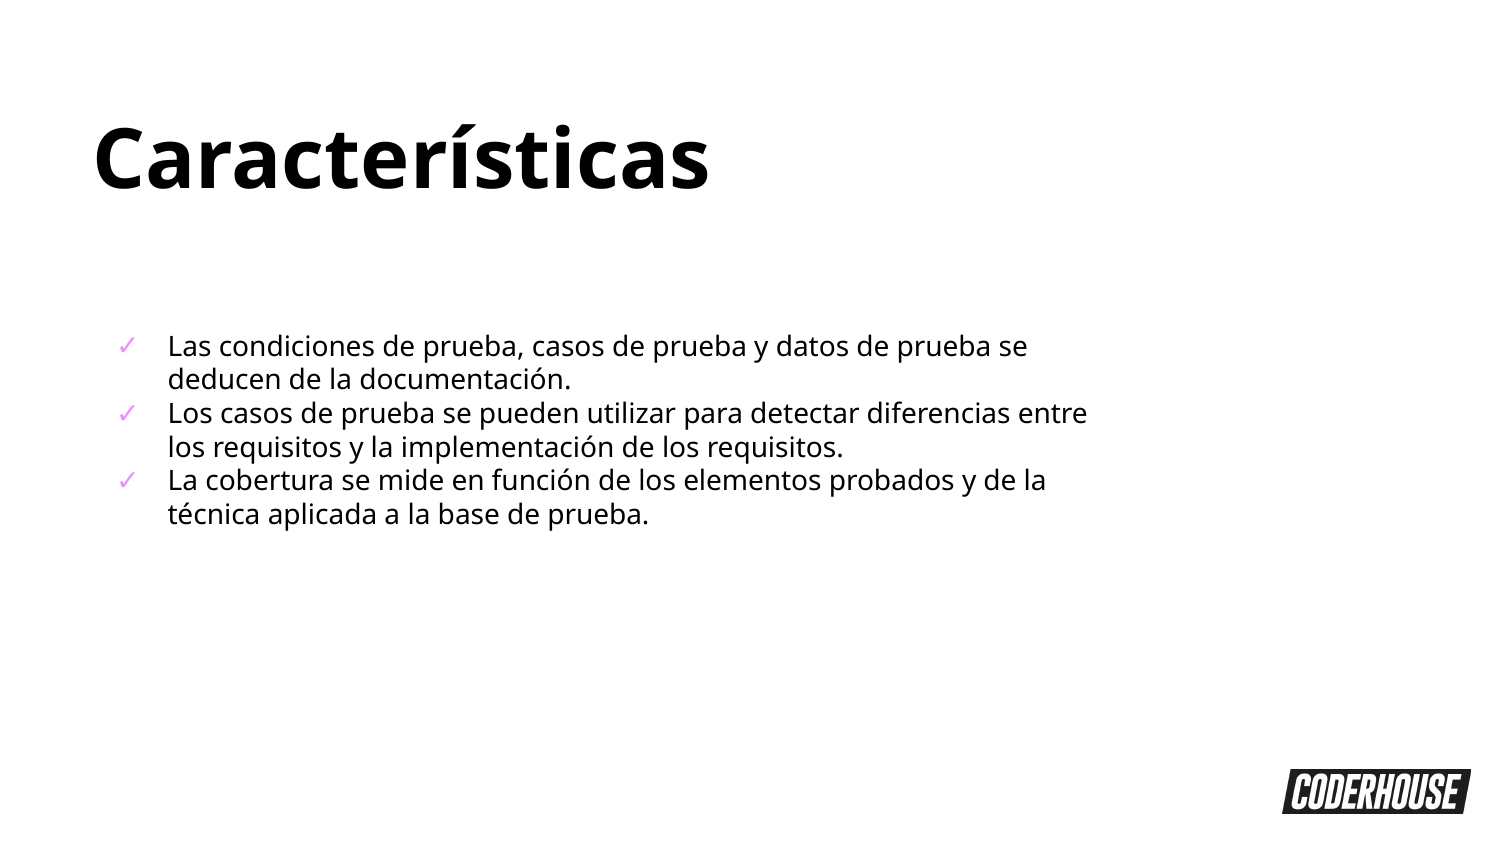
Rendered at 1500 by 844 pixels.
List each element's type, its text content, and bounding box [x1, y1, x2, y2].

text_box Las condiciones de prueba, casos de prueba y datos de prueba se deducen de la documentación. Los casos de prueba se pueden utilizar para detectar diferencias entre los requisitos y la implementación de los requisitos. La cobertura se mide en función de los elementos probados y de la técnica aplicada a la base de prueba. [77, 312, 1134, 546]
text_box Características [77, 101, 1414, 222]
picture [1281, 769, 1471, 814]
